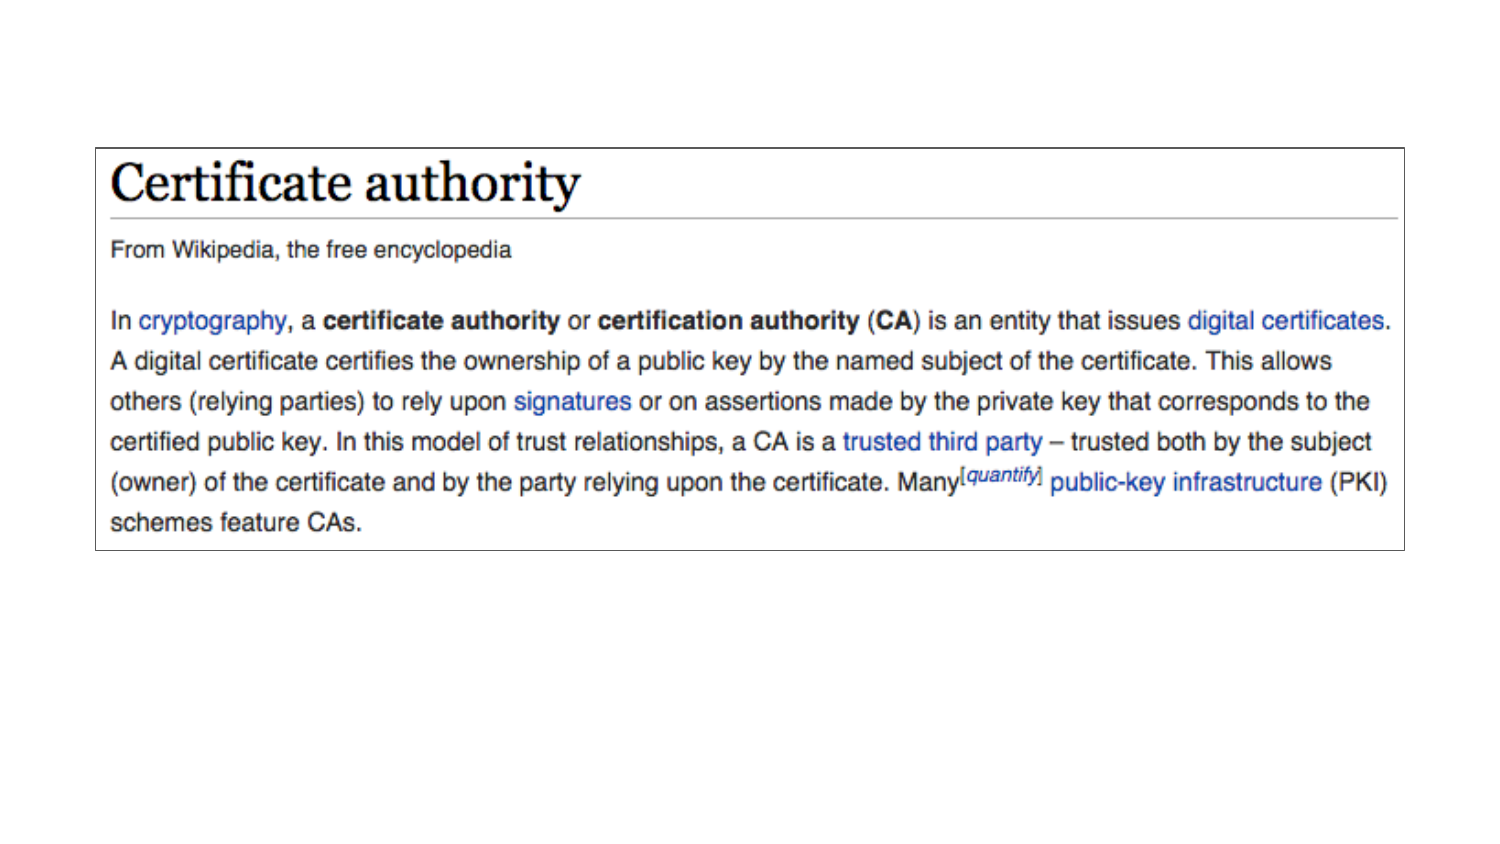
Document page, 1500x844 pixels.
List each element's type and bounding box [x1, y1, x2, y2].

picture [95, 148, 1405, 551]
